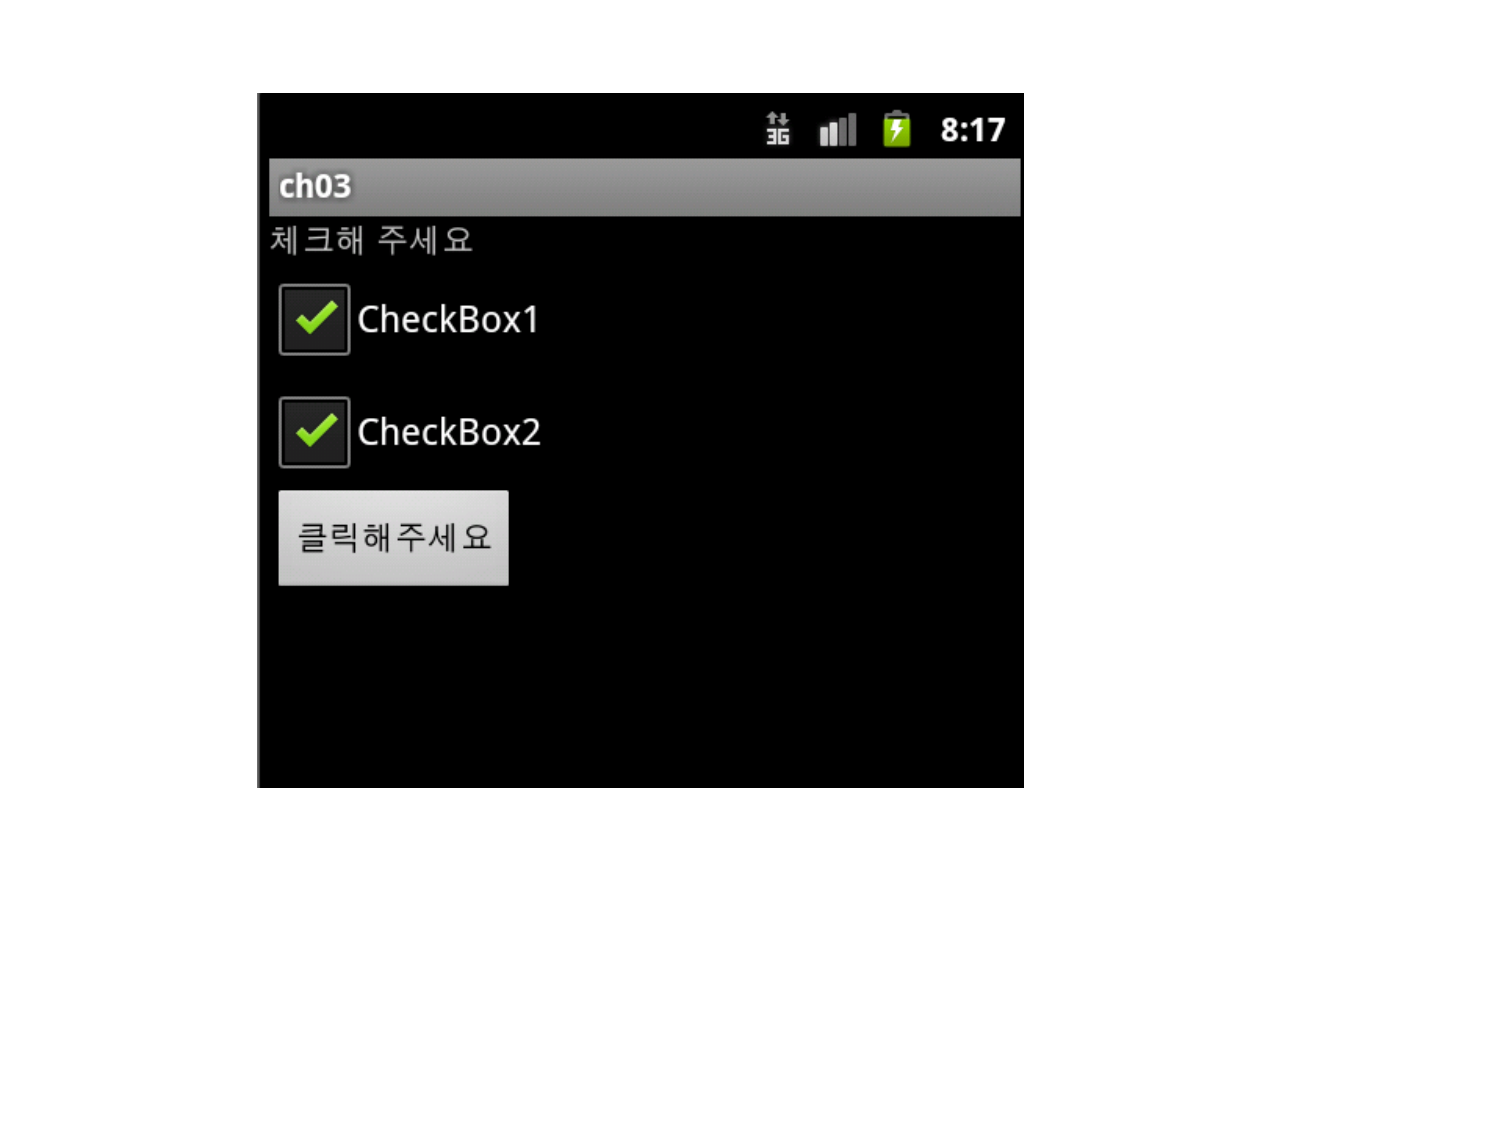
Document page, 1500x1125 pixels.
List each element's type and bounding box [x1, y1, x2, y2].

picture [257, 93, 1024, 788]
